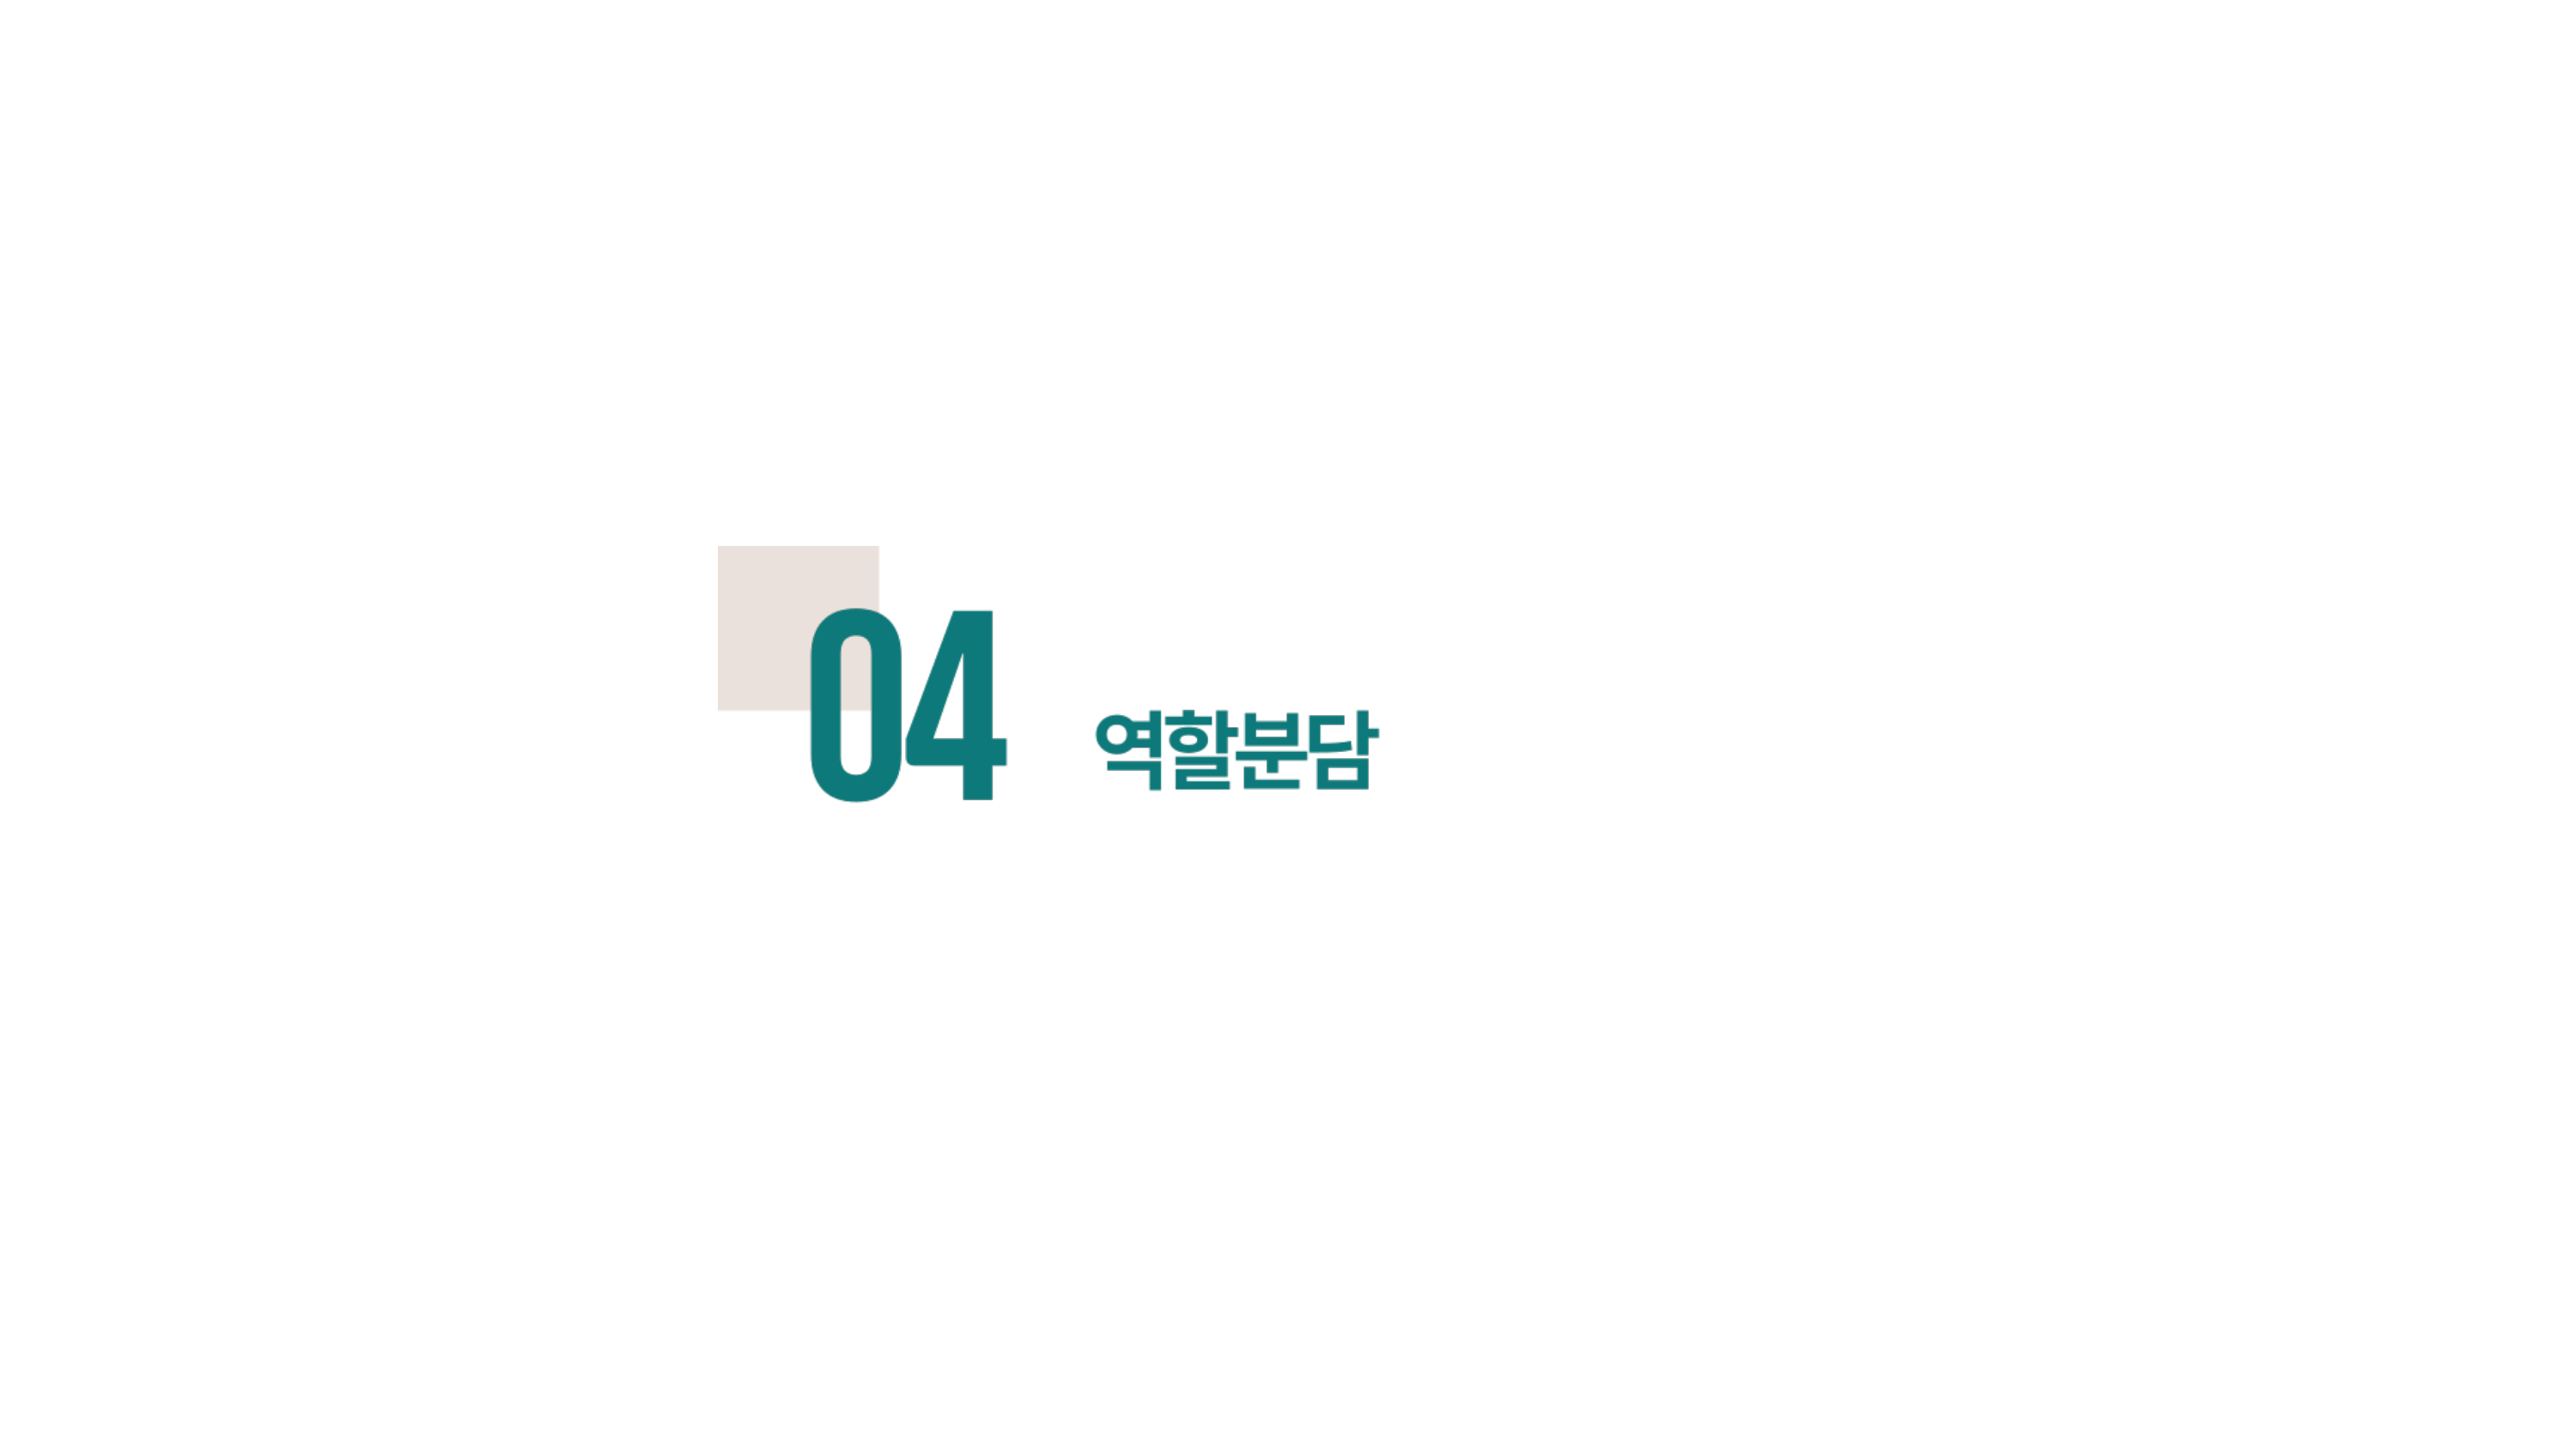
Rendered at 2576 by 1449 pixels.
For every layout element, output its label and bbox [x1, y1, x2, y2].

text_box [718, 545, 748, 712]
picture [752, 505, 1425, 919]
